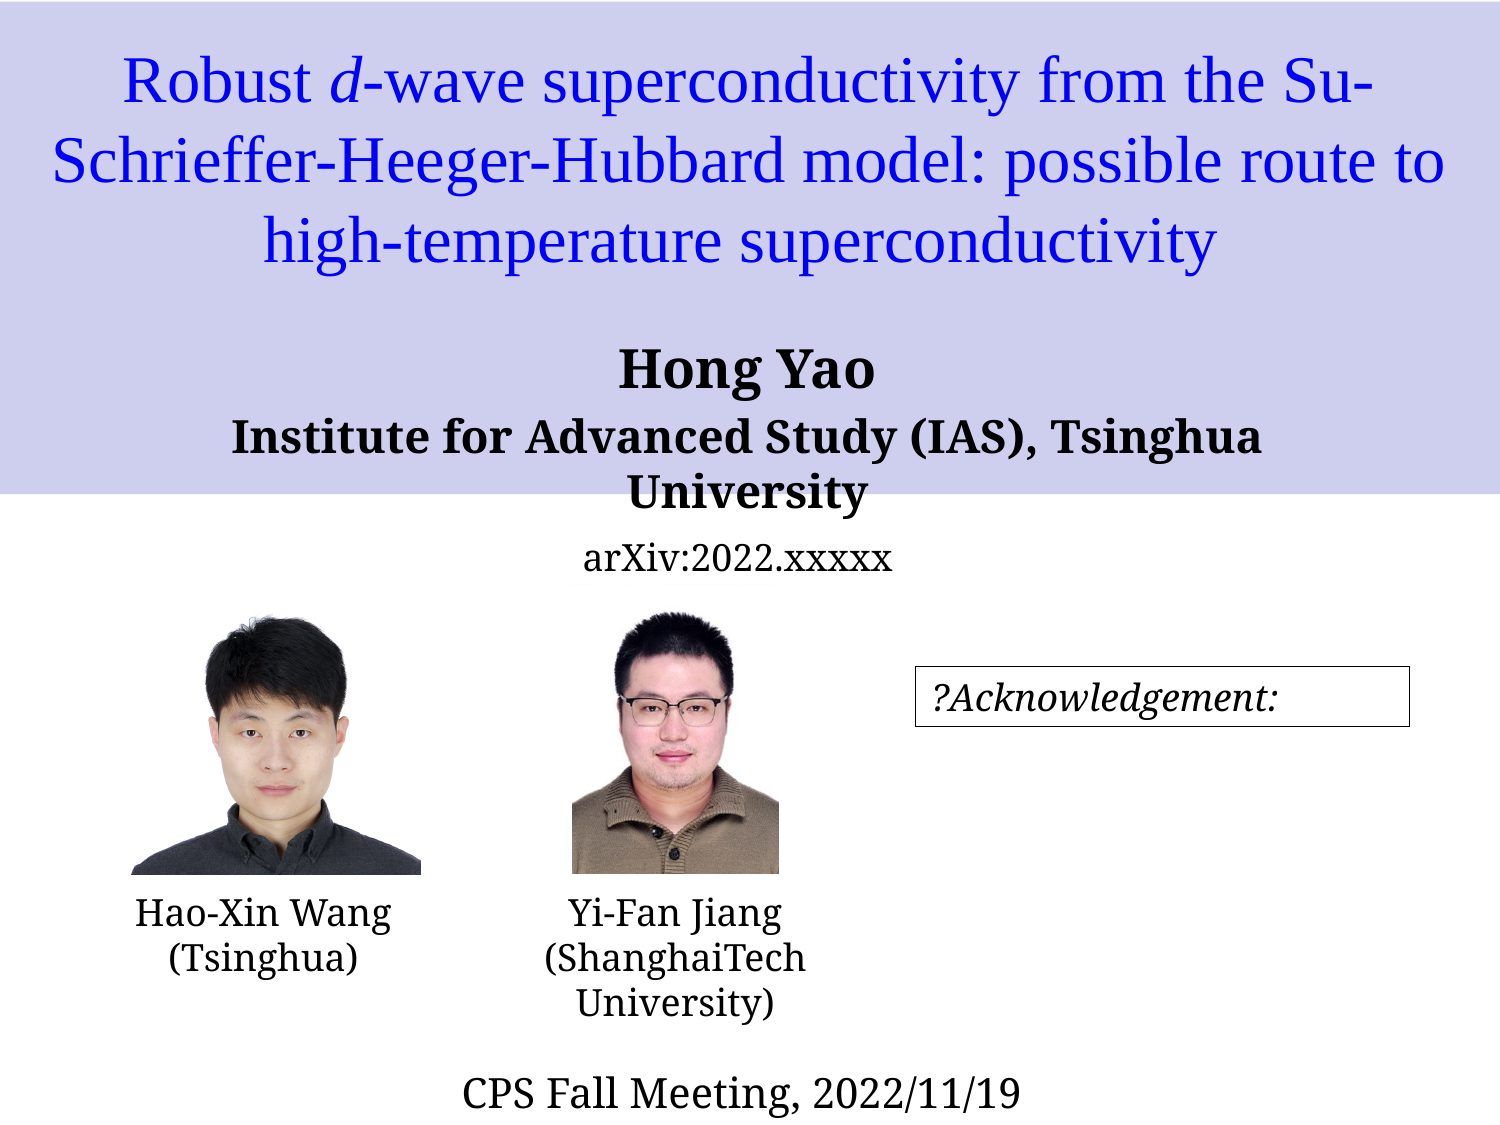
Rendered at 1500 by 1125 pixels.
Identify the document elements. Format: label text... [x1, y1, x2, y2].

text_box Yi-Fan Jiang (ShanghaiTech University) [435, 881, 916, 1032]
text_box [0, 310, 1500, 495]
text_box CPS Fall Meeting, 2022/11/19 [74, 1059, 1410, 1124]
subtitle Hong Yao Institute for Advanced Study (IAS), Tsinghua University [100, 326, 1395, 479]
text_box ?Acknowledgement: [915, 666, 1410, 727]
picture [130, 585, 421, 876]
text_box Hao-Xin Wang (Tsinghua) [76, 881, 451, 987]
text_box arXiv:2022.xxxxx [9, 527, 1485, 972]
title Robust d-wave superconductivity from the Su-Schrieffer-Heeger-Hubbard model: possible route to high-temperature superconductivity [0, 1, 1500, 310]
picture [572, 584, 779, 875]
